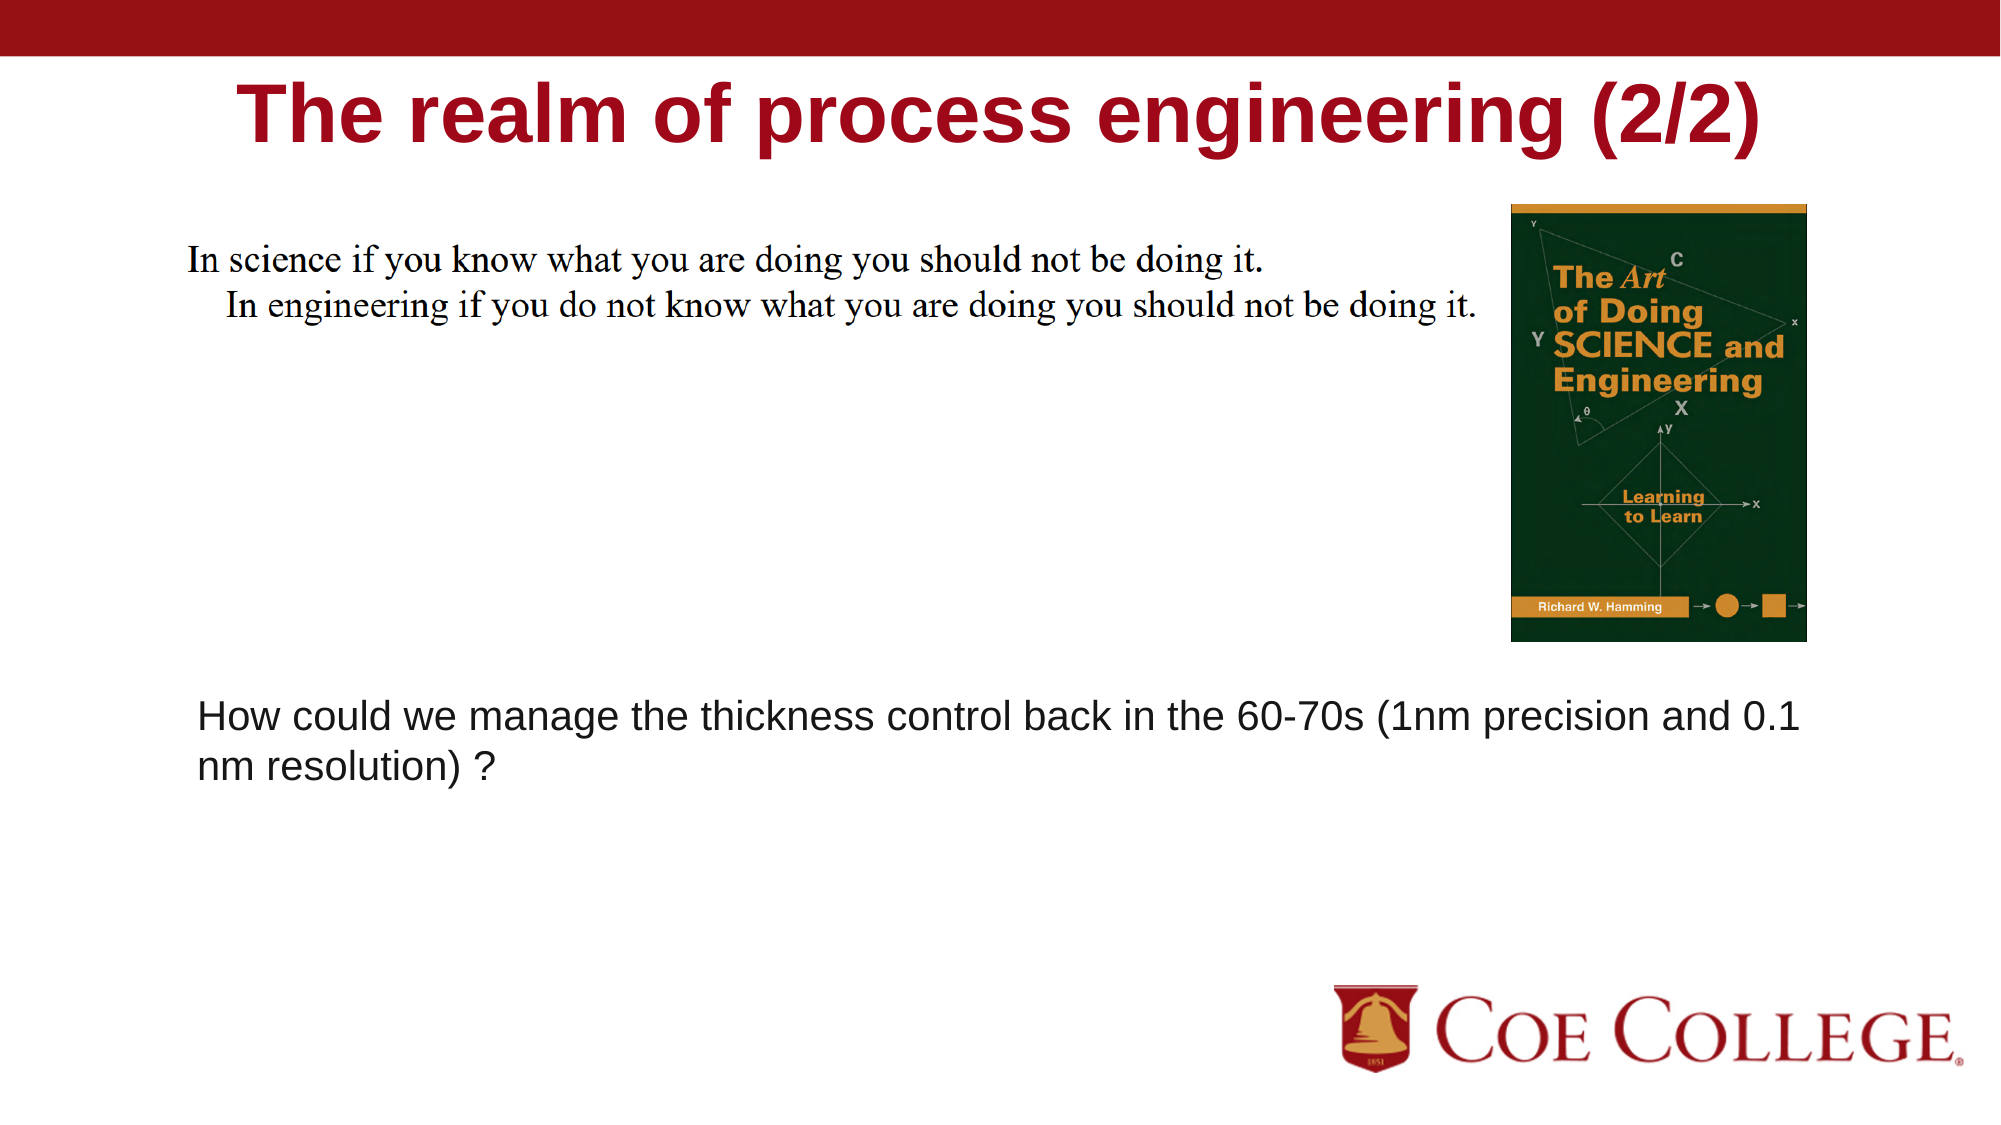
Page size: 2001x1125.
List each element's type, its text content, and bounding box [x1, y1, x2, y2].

text_box How could we manage the thickness control back in the 60-70s (1nm precision and 0.1 nm resolution) ? [182, 681, 1819, 797]
picture [0, 0, 2001, 1125]
title The realm of process engineering (2/2) [99, 15, 1900, 204]
